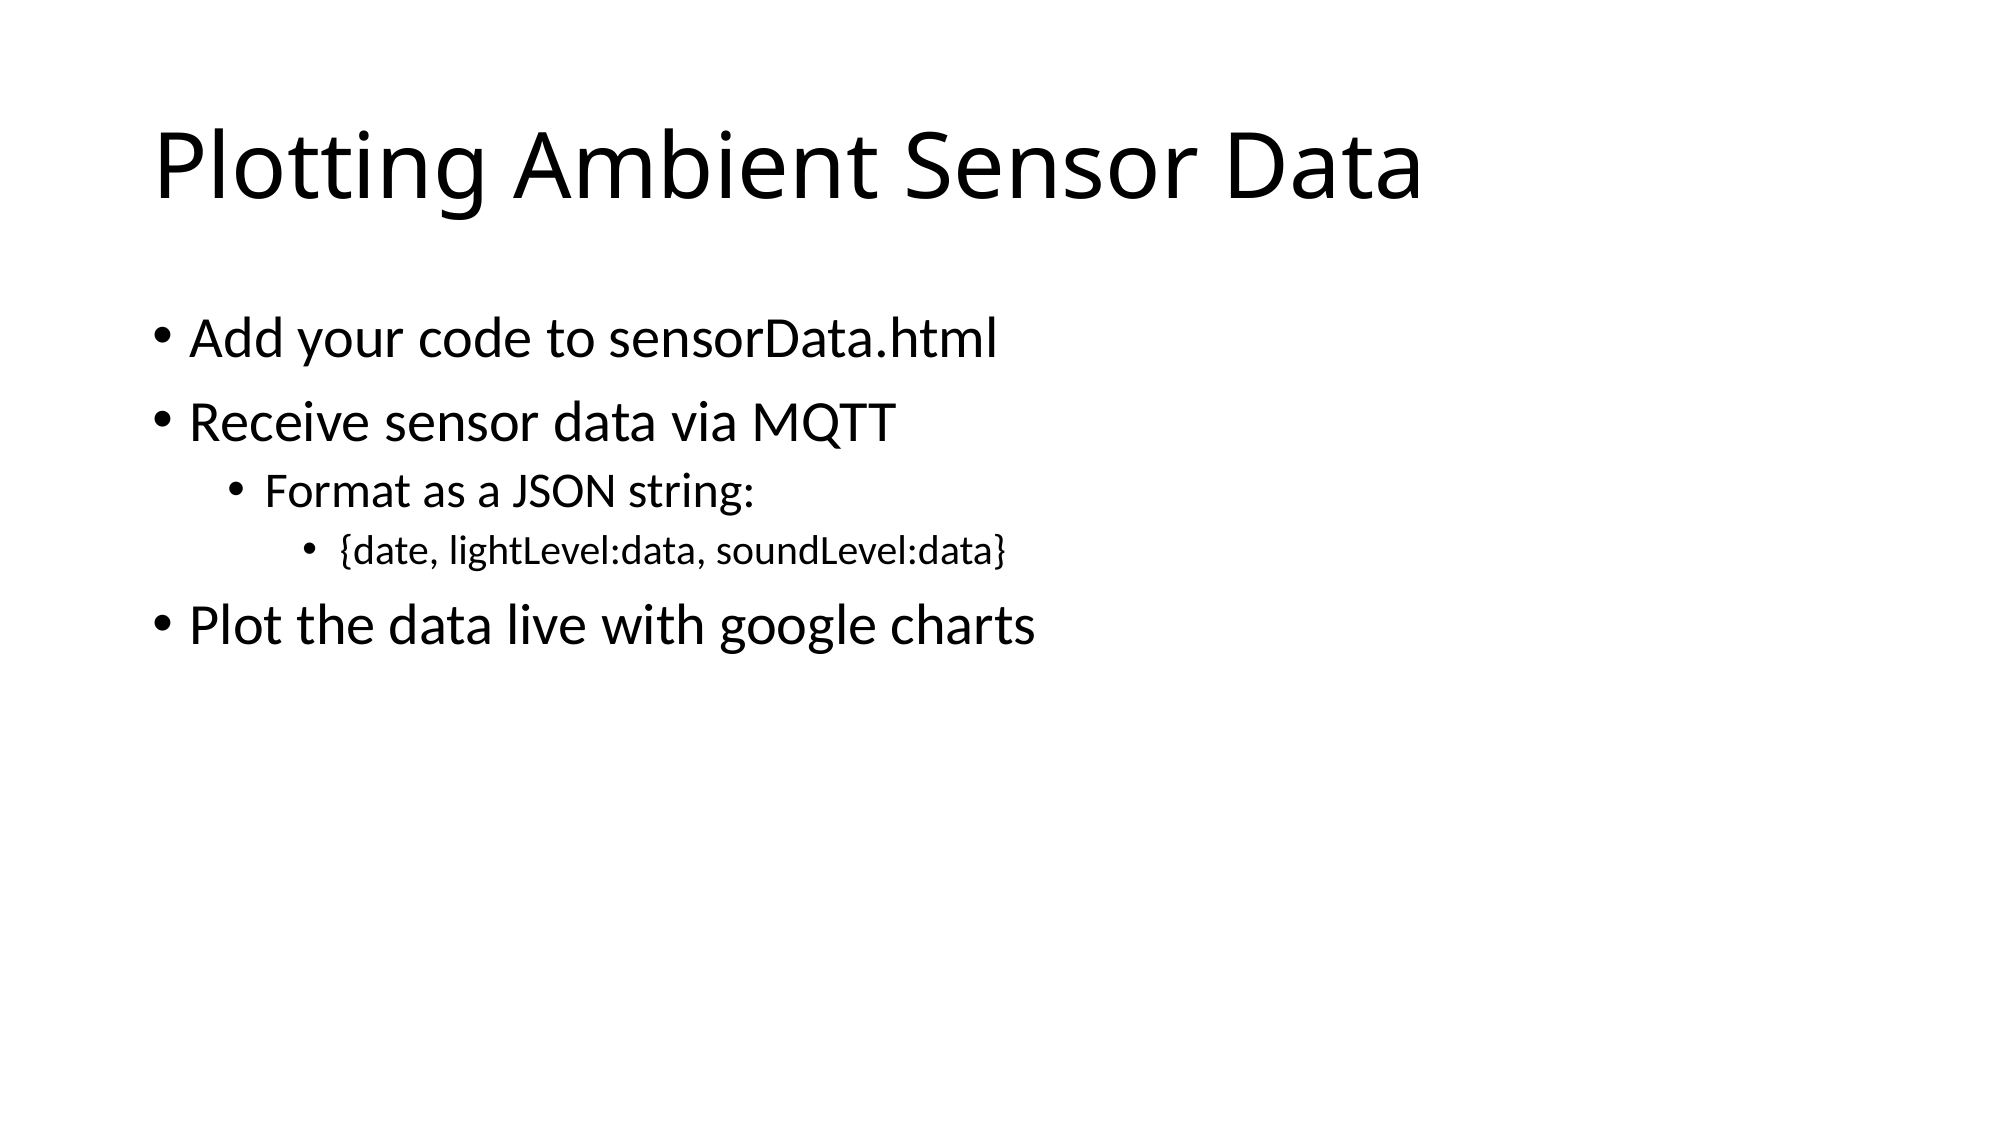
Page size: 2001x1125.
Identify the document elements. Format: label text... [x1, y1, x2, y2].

list Add your code to sensorData.html Receive sensor data via MQTT Format as a JSON string: {date, lightLevel:data, soundLevel:data} Plot the data live with google charts [137, 299, 1863, 1014]
title Plotting Ambient Sensor Data [137, 59, 1863, 278]
